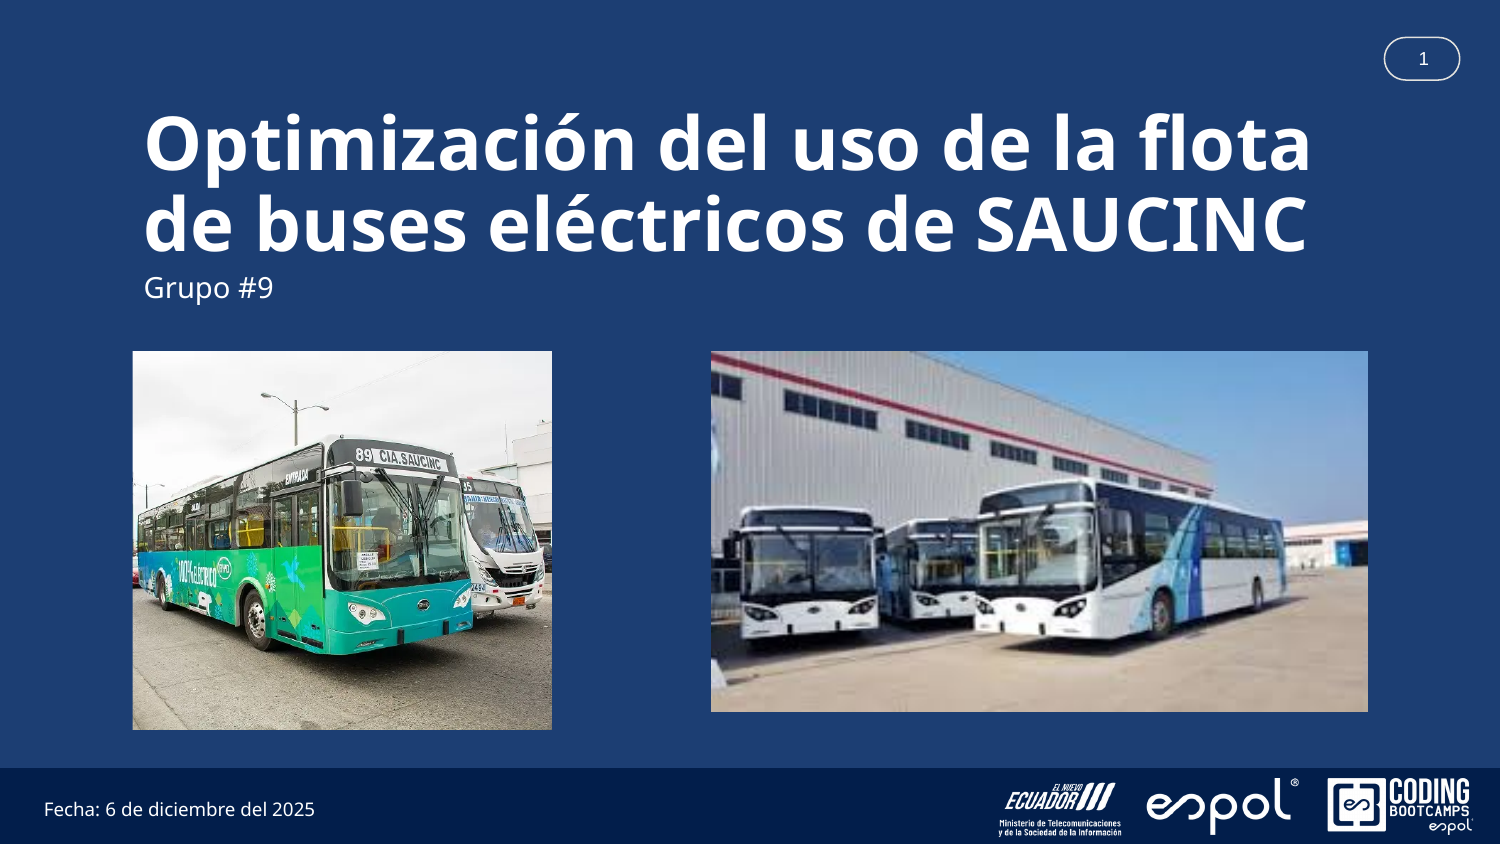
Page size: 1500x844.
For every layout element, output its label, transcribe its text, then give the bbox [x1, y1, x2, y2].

slide_number ‹#› [1386, 35, 1462, 81]
picture [1327, 778, 1474, 835]
title Optimización del uso de la flota de buses eléctricos de SAUCINC [132, 100, 1368, 295]
picture [997, 779, 1122, 838]
picture [710, 351, 1368, 712]
picture [1146, 778, 1299, 835]
picture [132, 351, 558, 730]
subtitle Grupo #9 [132, 267, 1258, 327]
slide_number Fecha: 6 de diciembre del 2025 [32, 786, 502, 831]
